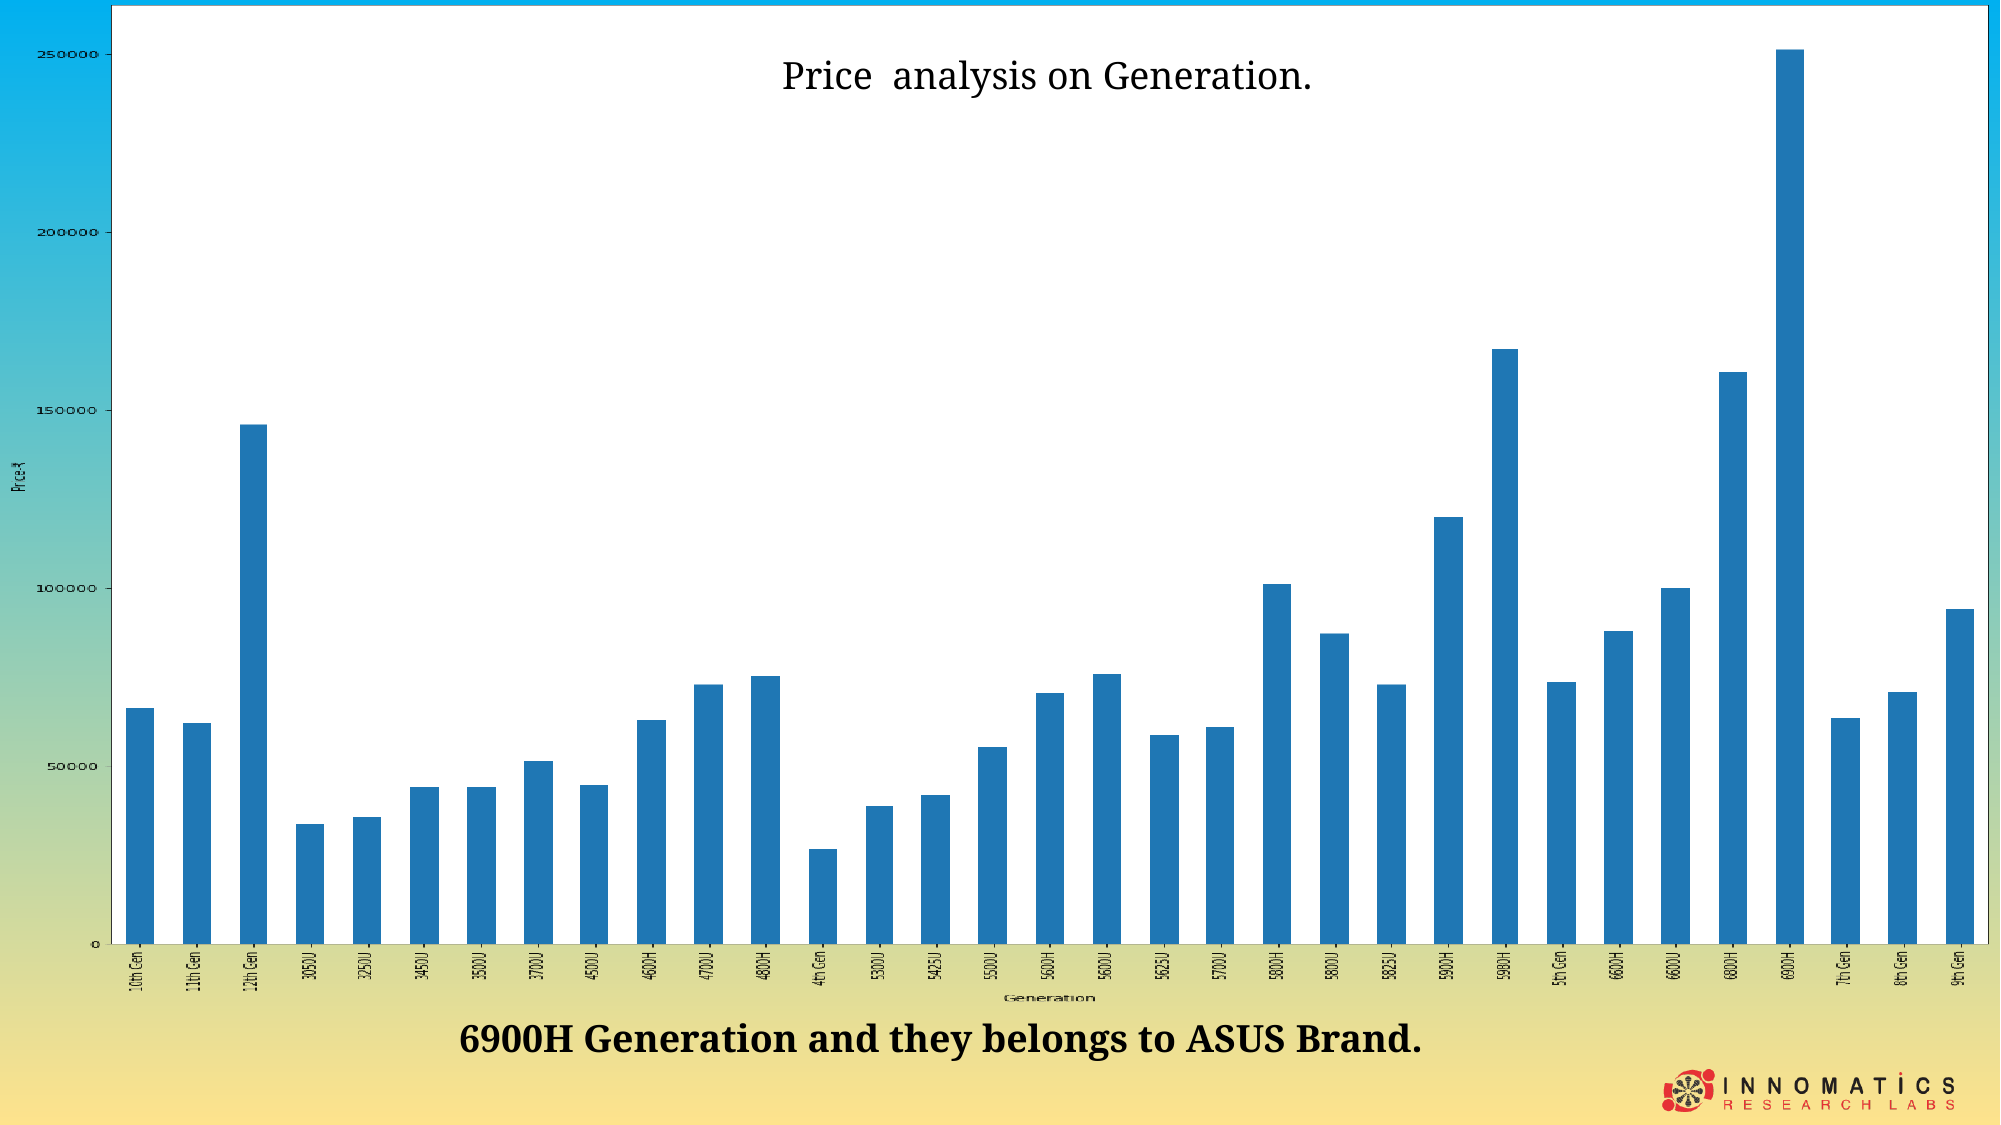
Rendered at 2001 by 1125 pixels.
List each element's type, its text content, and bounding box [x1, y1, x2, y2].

picture [0, 6, 2000, 1008]
picture [1662, 1069, 1954, 1112]
text_box 6900H Generation and they belongs to ASUS Brand. [444, 1008, 1556, 1068]
